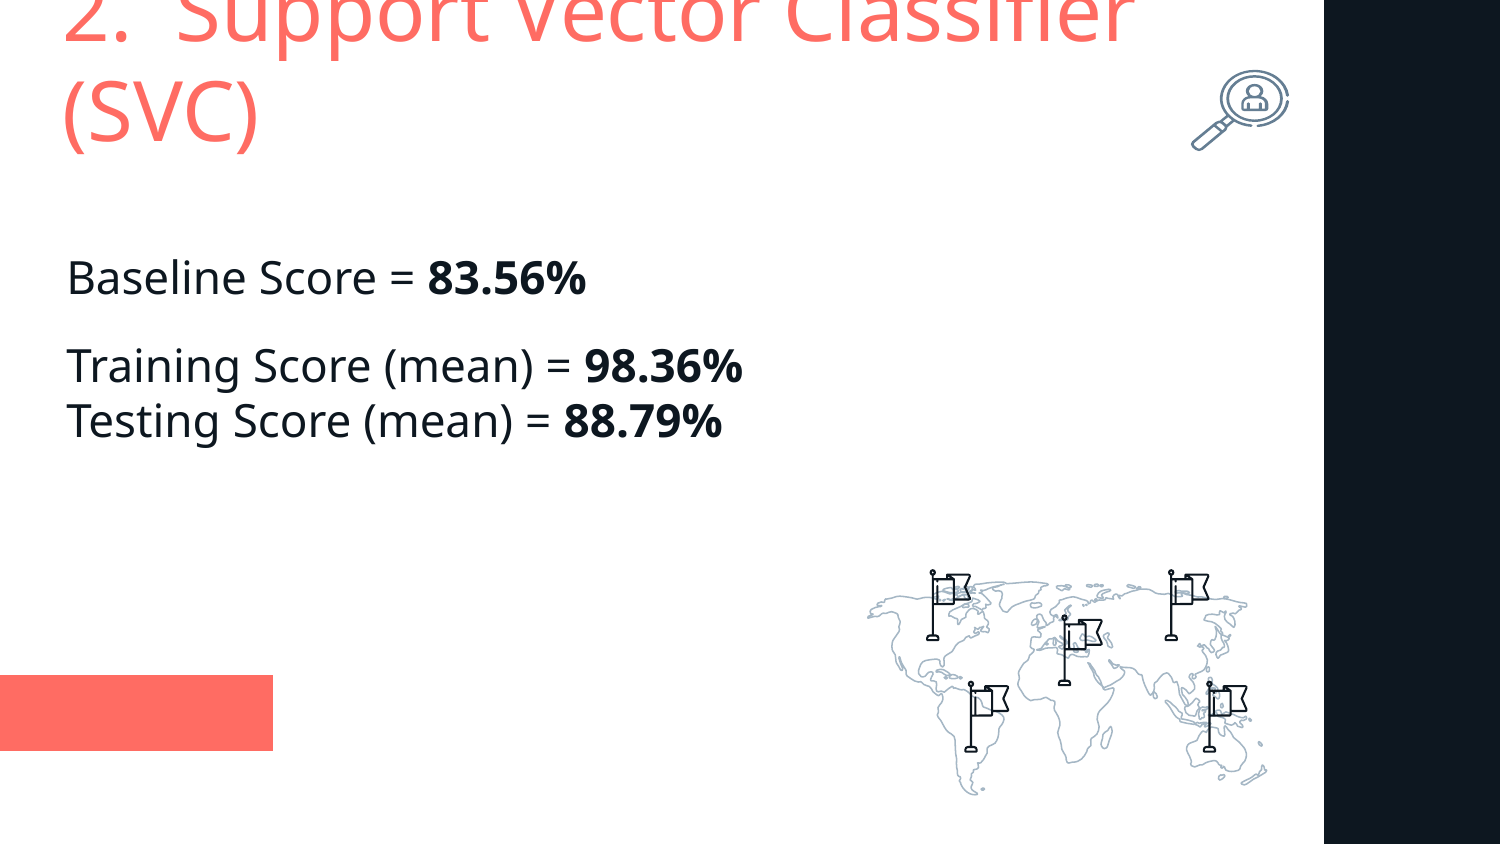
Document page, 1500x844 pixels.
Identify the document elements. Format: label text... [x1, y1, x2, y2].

subtitle Baseline Score = 83.56% Training Score (mean) = 98.36% Testing Score (mean) = 88.79% [51, 225, 911, 615]
title 2. Support Vector Classifier (SVC) [47, 47, 1299, 174]
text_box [1189, 69, 1290, 152]
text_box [867, 568, 1268, 795]
